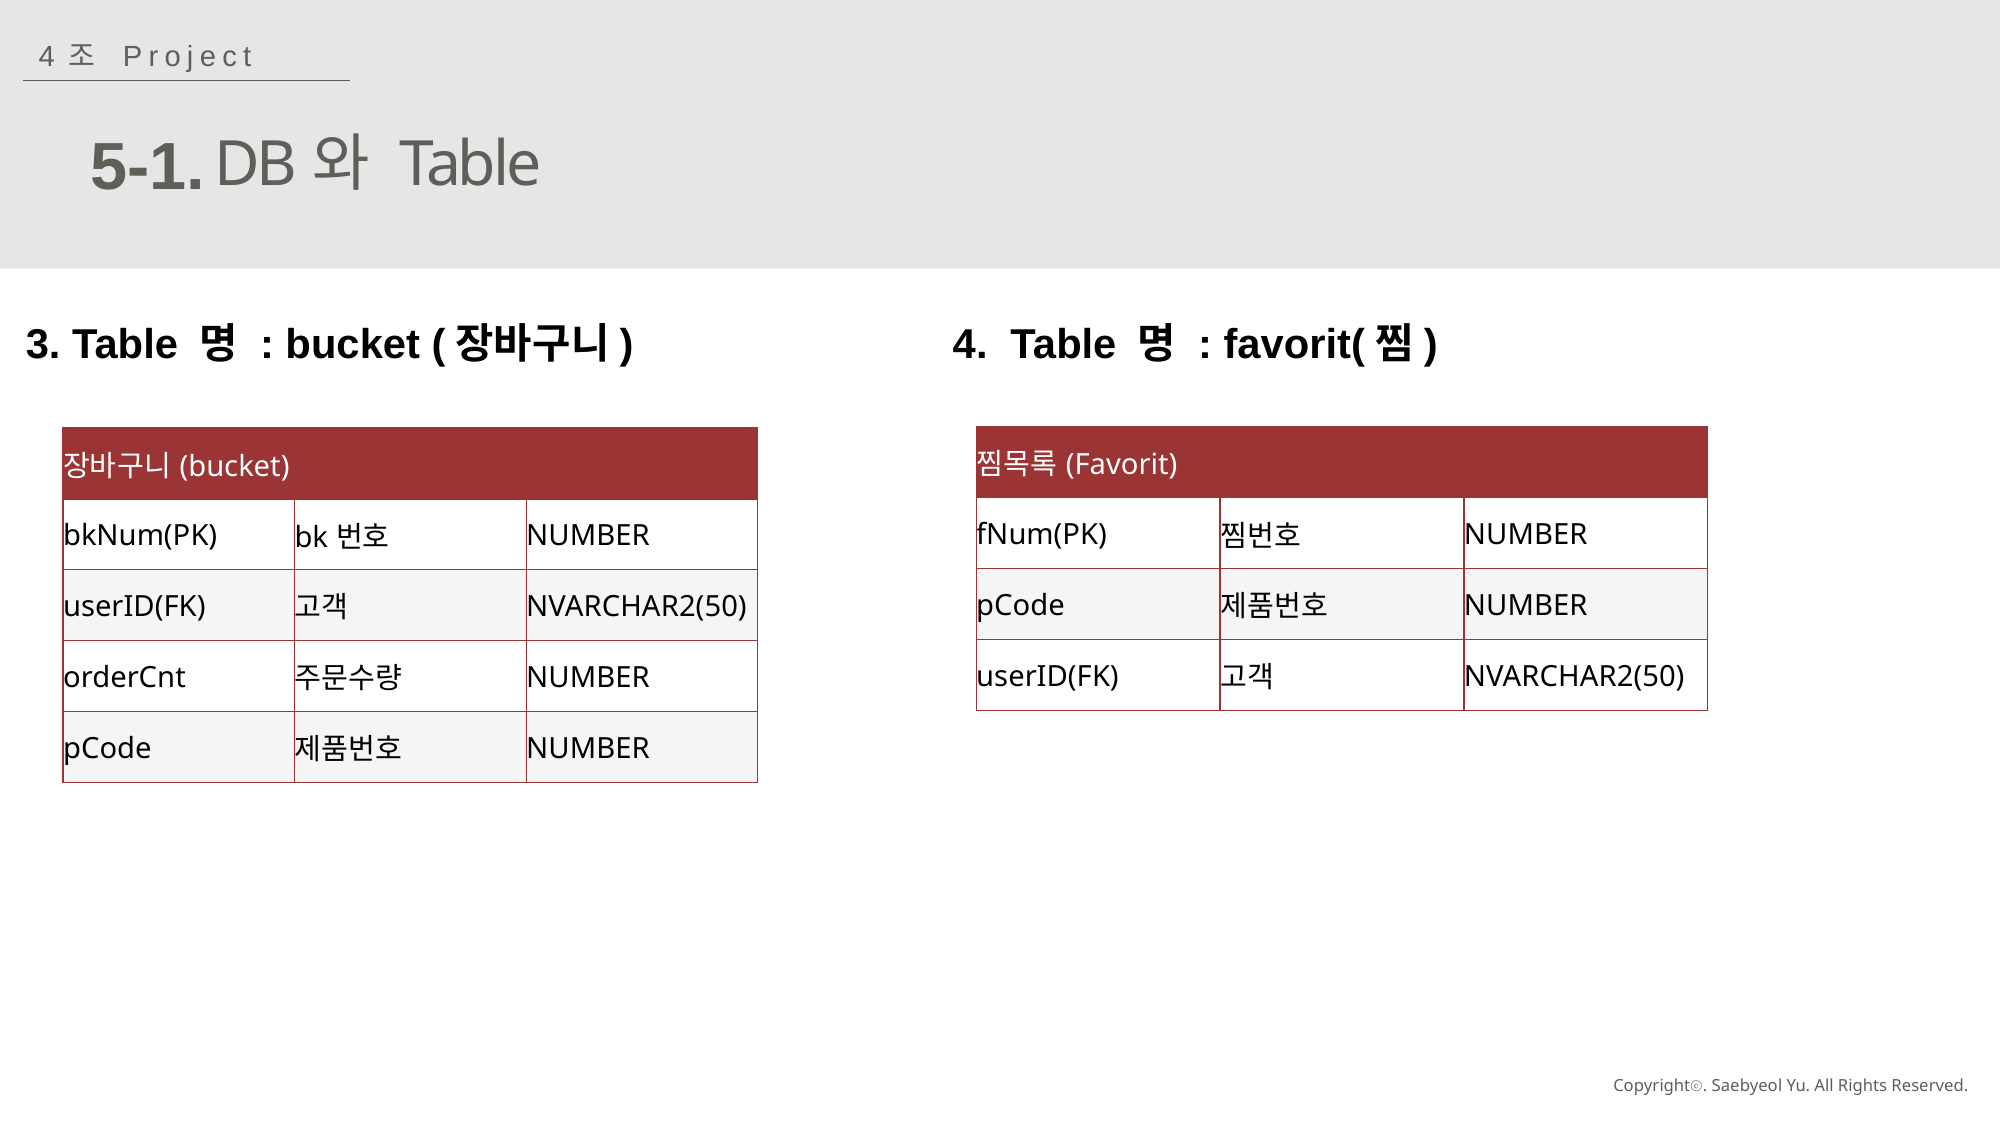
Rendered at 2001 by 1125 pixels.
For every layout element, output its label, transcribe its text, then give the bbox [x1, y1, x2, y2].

table_cell 찜번호 [1221, 498, 1463, 568]
table_cell pCode [64, 712, 294, 782]
text_box 4조 Project [23, 30, 267, 80]
table_cell NUMBER [527, 500, 757, 569]
table_cell NVARCHAR2(50) [527, 570, 757, 640]
table_cell NUMBER [527, 712, 757, 782]
text_box 3. Table 명 : bucket (장바구니) [11, 309, 649, 375]
table_cell bkNum(PK) [64, 500, 294, 569]
table_cell orderCnt [64, 641, 294, 711]
table_cell NVARCHAR2(50) [1465, 640, 1707, 710]
table_header 장바구니(bucket) [64, 429, 757, 498]
table_cell pCode [977, 569, 1219, 639]
table_cell bk번호 [295, 500, 526, 569]
text_box DB와 Table [221, 115, 557, 206]
table_cell NUMBER [1465, 498, 1707, 568]
table_cell NUMBER [1465, 569, 1707, 639]
table_cell 고객 [295, 570, 526, 640]
table_cell NUMBER [527, 641, 757, 711]
table_cell userID(FK) [977, 640, 1219, 710]
text_box 5-1. [11, 115, 221, 211]
table_cell 고객 [1221, 640, 1463, 710]
table_cell fNum(PK) [977, 498, 1219, 568]
table_cell 제품번호 [295, 712, 526, 782]
table_cell 주문수량 [295, 641, 526, 711]
table_cell 제품번호 [1221, 569, 1463, 639]
text_box 4. Table 명 : favorit(찜) [937, 309, 1453, 375]
text_box [0, 0, 2000, 270]
table_cell userID(FK) [64, 570, 294, 640]
table_header 찜목록(Favorit) [977, 428, 1707, 497]
